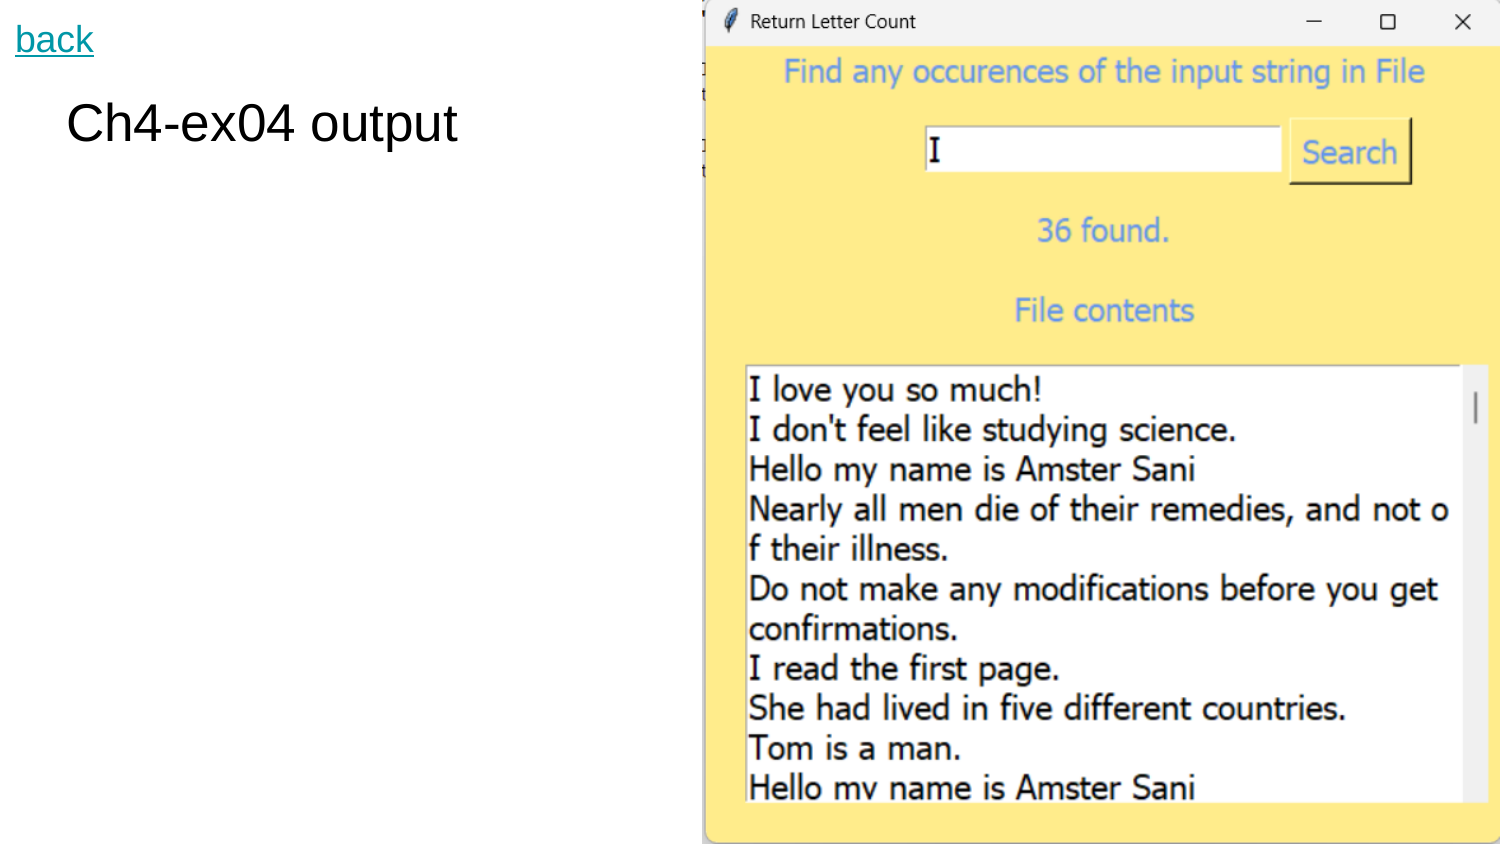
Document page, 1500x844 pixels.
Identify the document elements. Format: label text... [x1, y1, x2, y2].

title Ch4-ex04 output [51, 72, 696, 167]
picture [701, 0, 1500, 844]
text_box back [0, 0, 493, 75]
